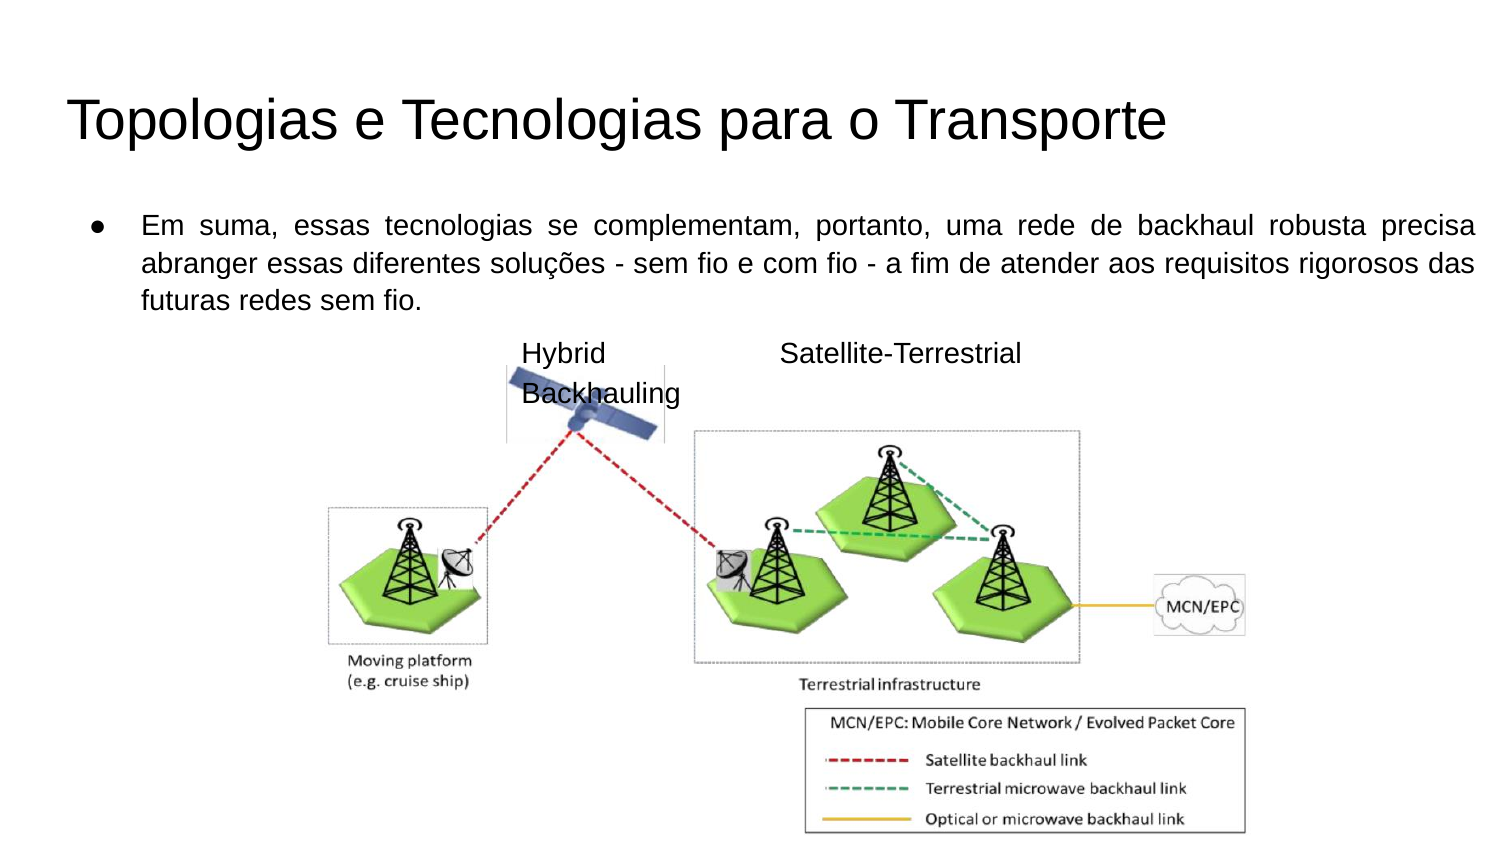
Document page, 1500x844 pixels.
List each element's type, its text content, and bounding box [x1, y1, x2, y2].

text_box Hybrid Satellite-Terrestrial Backhauling [506, 314, 1038, 364]
title Topologias e Tecnologias para o Transporte [51, 72, 1449, 167]
list Em suma, essas tecnologias se complementam, portanto, uma rede de backhaul robusta precisa abranger essas diferentes soluções - sem fio e com fio - a fim de atender aos requisitos rigorosos das futuras redes sem fio. [51, 189, 1493, 750]
picture [321, 365, 1254, 836]
